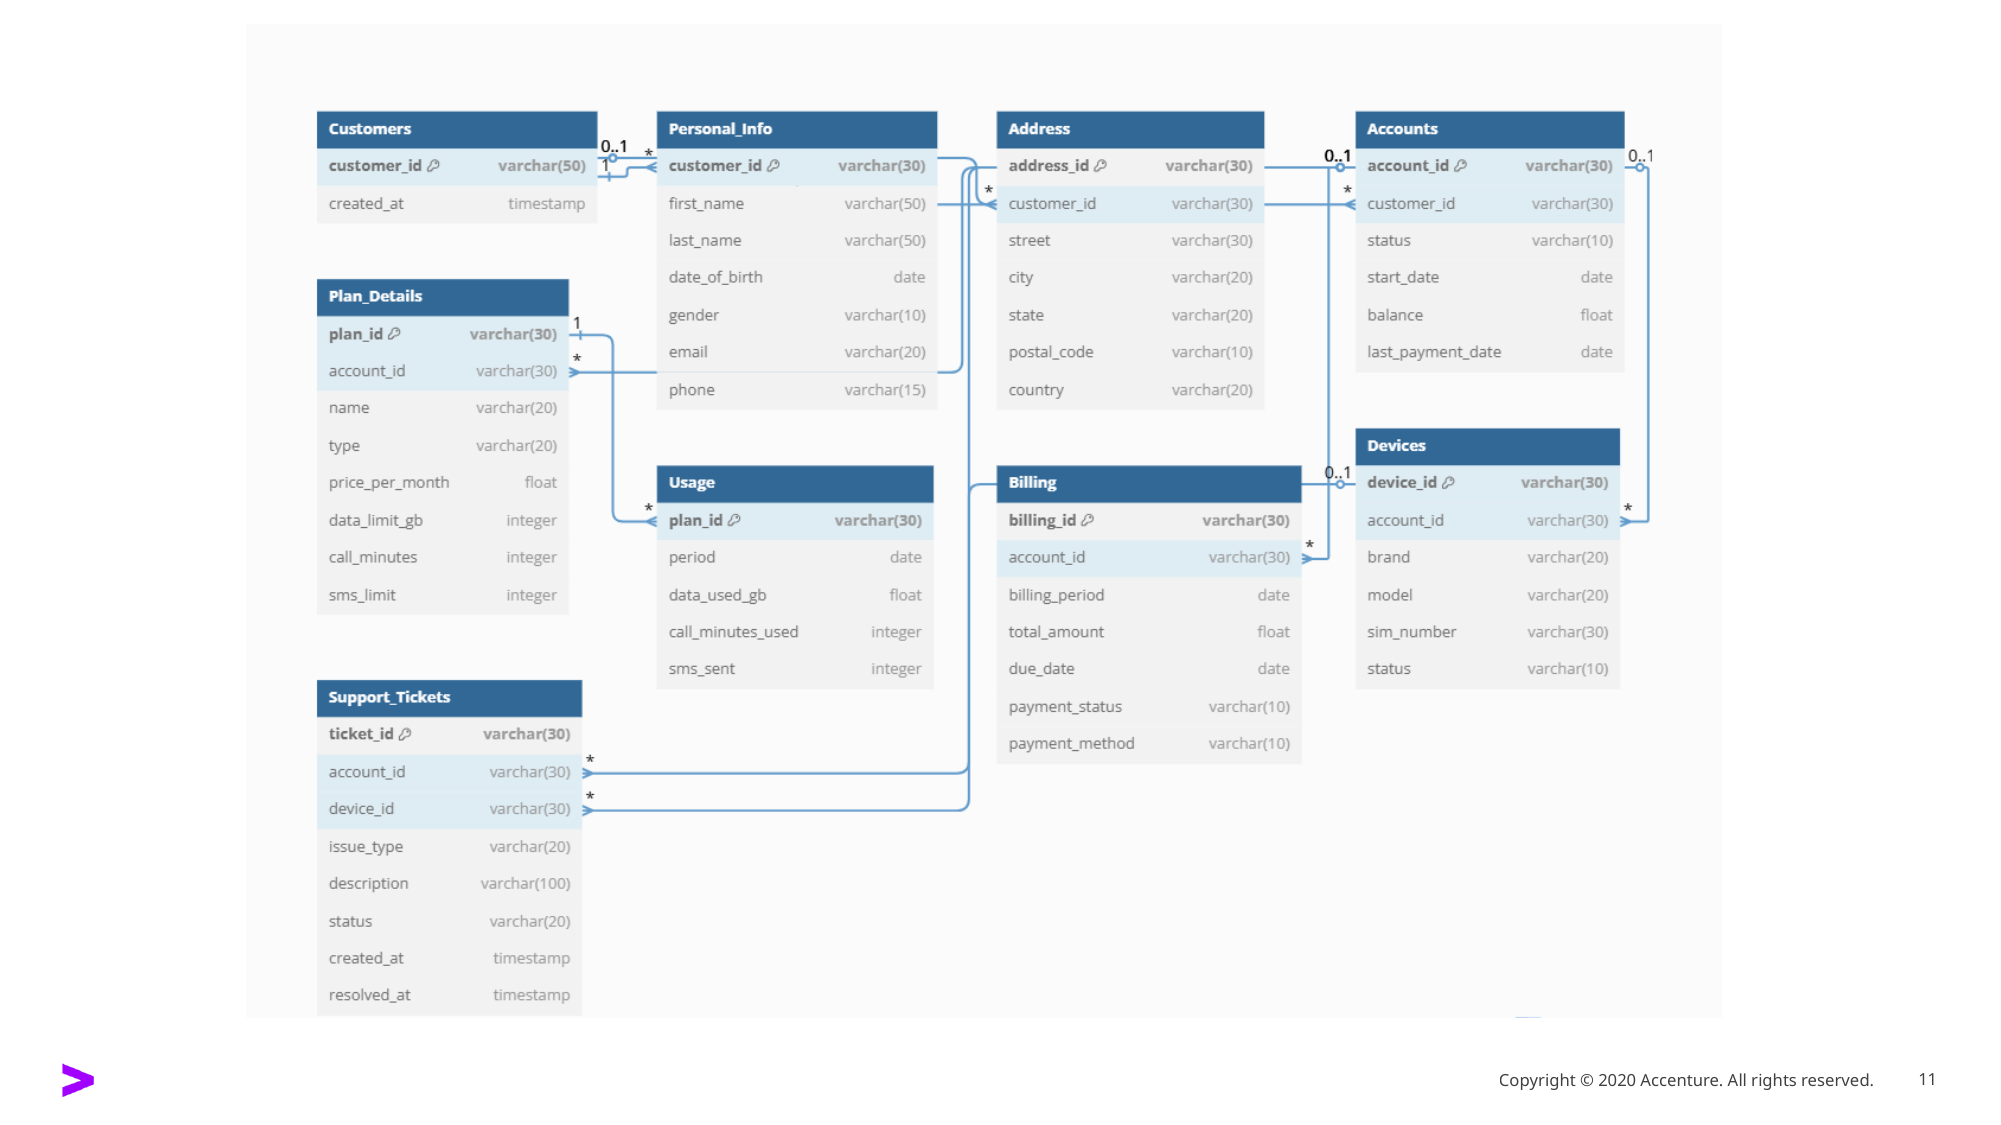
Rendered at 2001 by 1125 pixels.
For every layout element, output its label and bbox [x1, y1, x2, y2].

picture [246, 24, 1722, 1018]
picture [62, 1063, 94, 1097]
